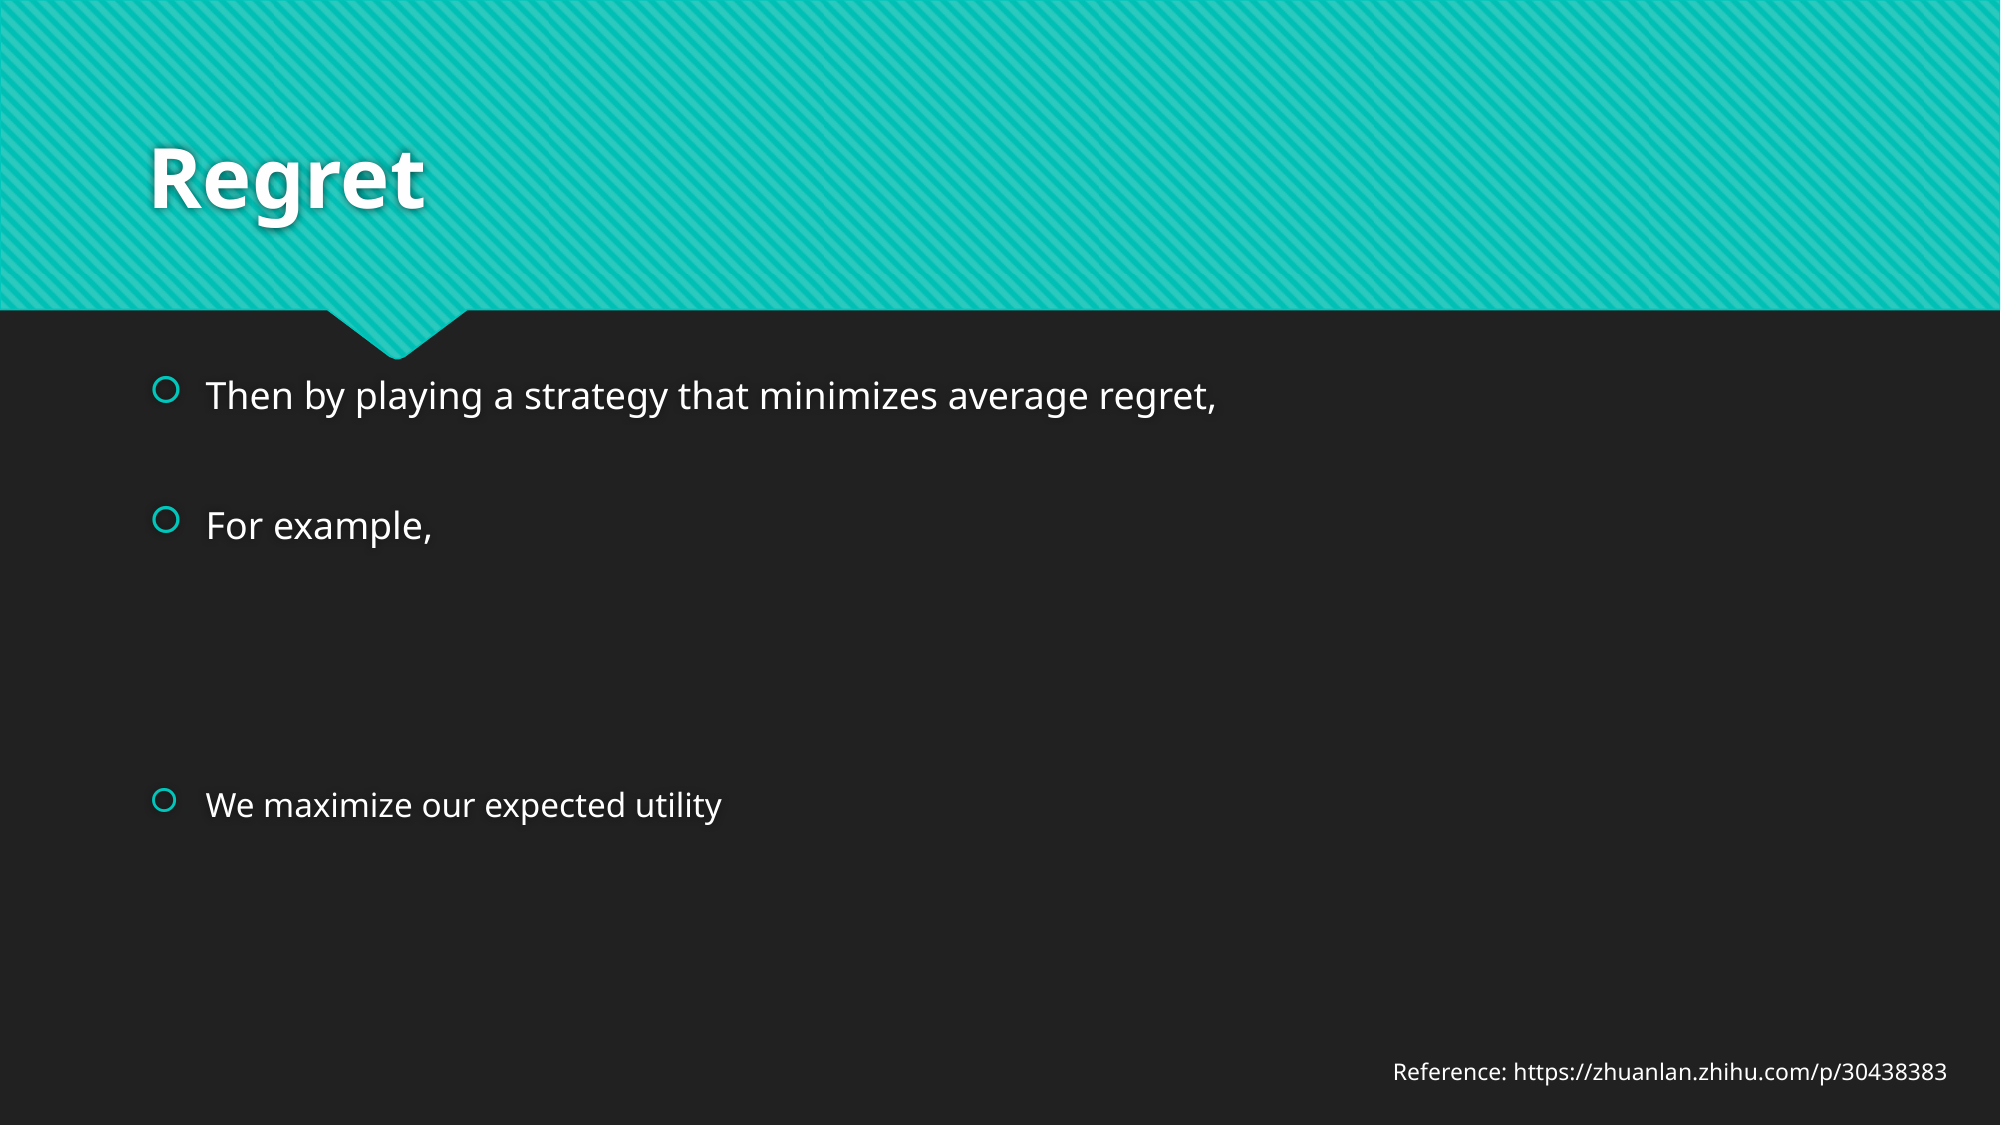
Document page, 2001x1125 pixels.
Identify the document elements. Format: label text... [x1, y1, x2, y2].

text_box Reference: https://zhuanlan.zhihu.com/p/30438383 [1378, 1050, 1964, 1093]
title Regret [132, 73, 1868, 233]
